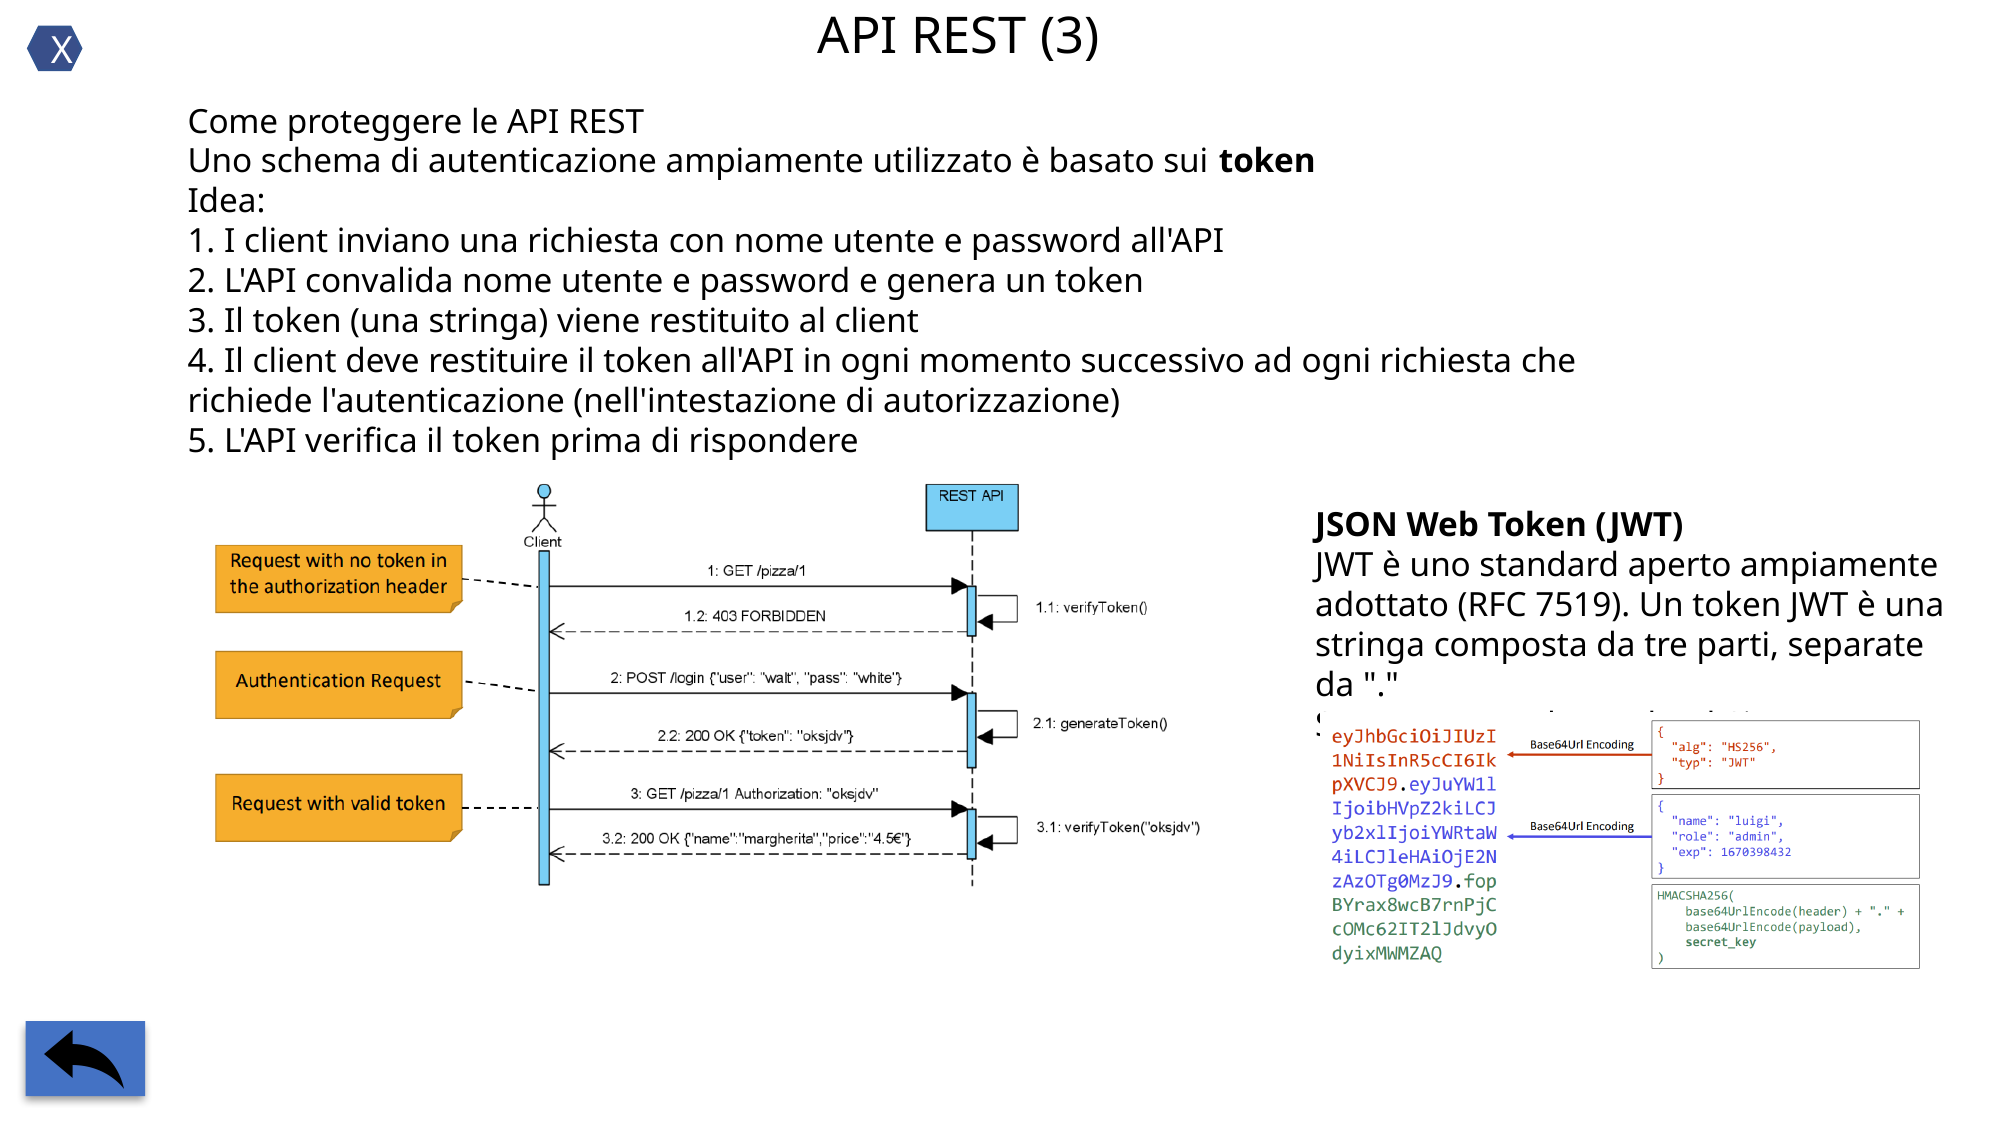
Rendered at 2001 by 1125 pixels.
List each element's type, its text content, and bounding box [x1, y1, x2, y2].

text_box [25, 1011, 146, 1107]
text_box Come proteggere le API REST Uno schema di autenticazione ampiamente utilizzato è basato sui token Idea: 1. I client inviano una richiesta con nome utente e password all'API 2. L'API convalida nome utente e password e genera un token 3. Il token (una stringa) viene restituito al client 4. Il client deve restituire il token all'API in ogni momento successivo ad ogni richiesta che richiede l'autenticazione (nell'intestazione di autorizzazione) 5. L'API verifica il token prima di rispondere [172, 92, 1663, 467]
text_box JSON Web Token (JWT) JWT è uno standard aperto ampiamente adottato (RFC 7519). Un token JWT è una stringa composta da tre parti, separate da "." Struttura: Header.Payload.Signature [1300, 495, 1972, 751]
title API REST (3) [802, 1, 1198, 73]
picture [1320, 712, 1930, 984]
picture [199, 476, 1222, 899]
text_box X [26, 25, 83, 72]
